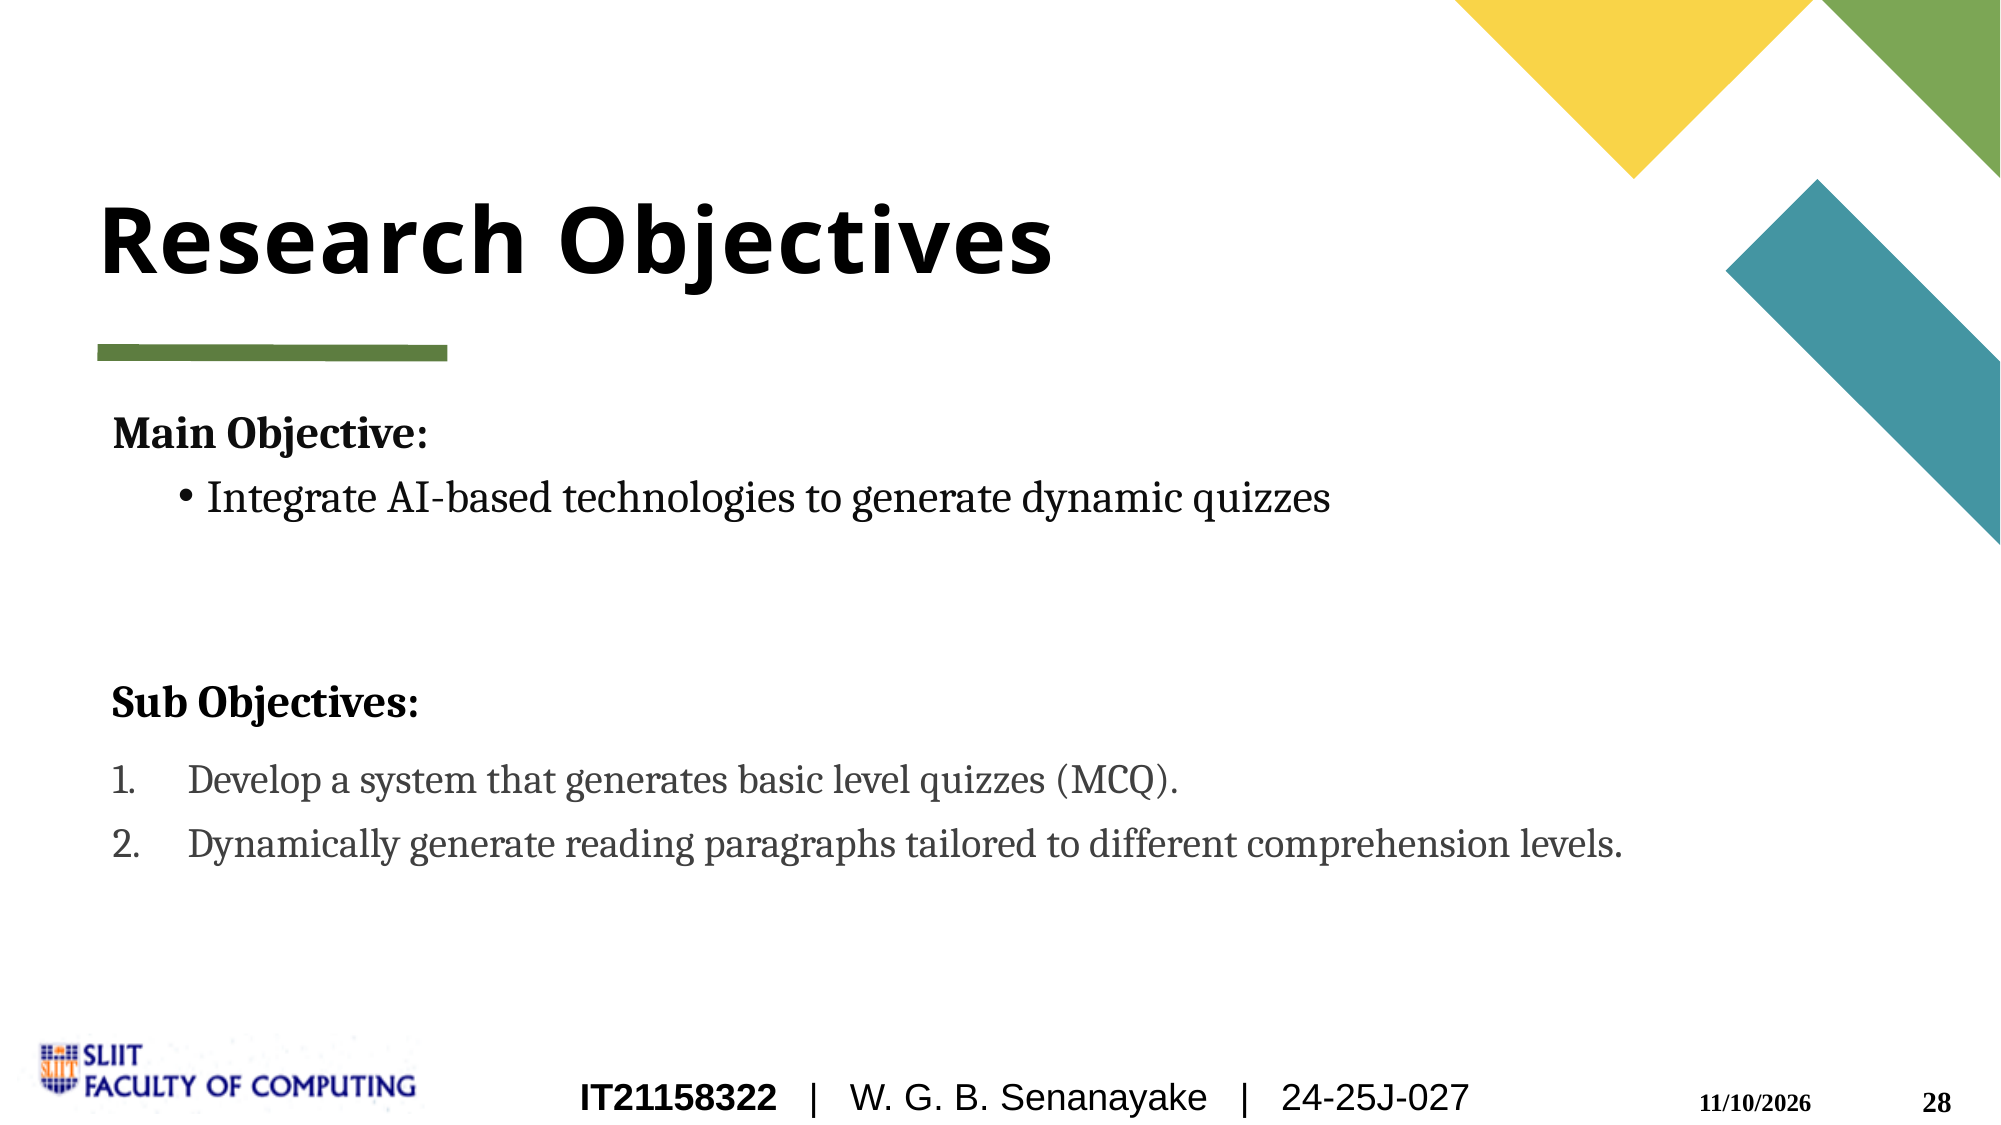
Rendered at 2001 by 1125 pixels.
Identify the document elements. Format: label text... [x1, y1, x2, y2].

text_box Main Objective: Integrate AI-based technologies to generate dynamic quizzes [97, 395, 1922, 641]
text_box 4/15/2025 [1684, 1079, 1900, 1120]
text_box Sub Objectives: Develop a system that generates basic level quizzes (MCQ). Dynamically generate reading paragraphs tailored to different comprehension levels. [97, 664, 1788, 1002]
picture [17, 1024, 428, 1114]
title Research Objectives [97, 32, 1898, 291]
text_box 28 [1907, 1076, 1994, 1117]
text_box IT21158322 | W. G. B. Senanayake | 24-25J-027 [465, 1064, 1585, 1125]
